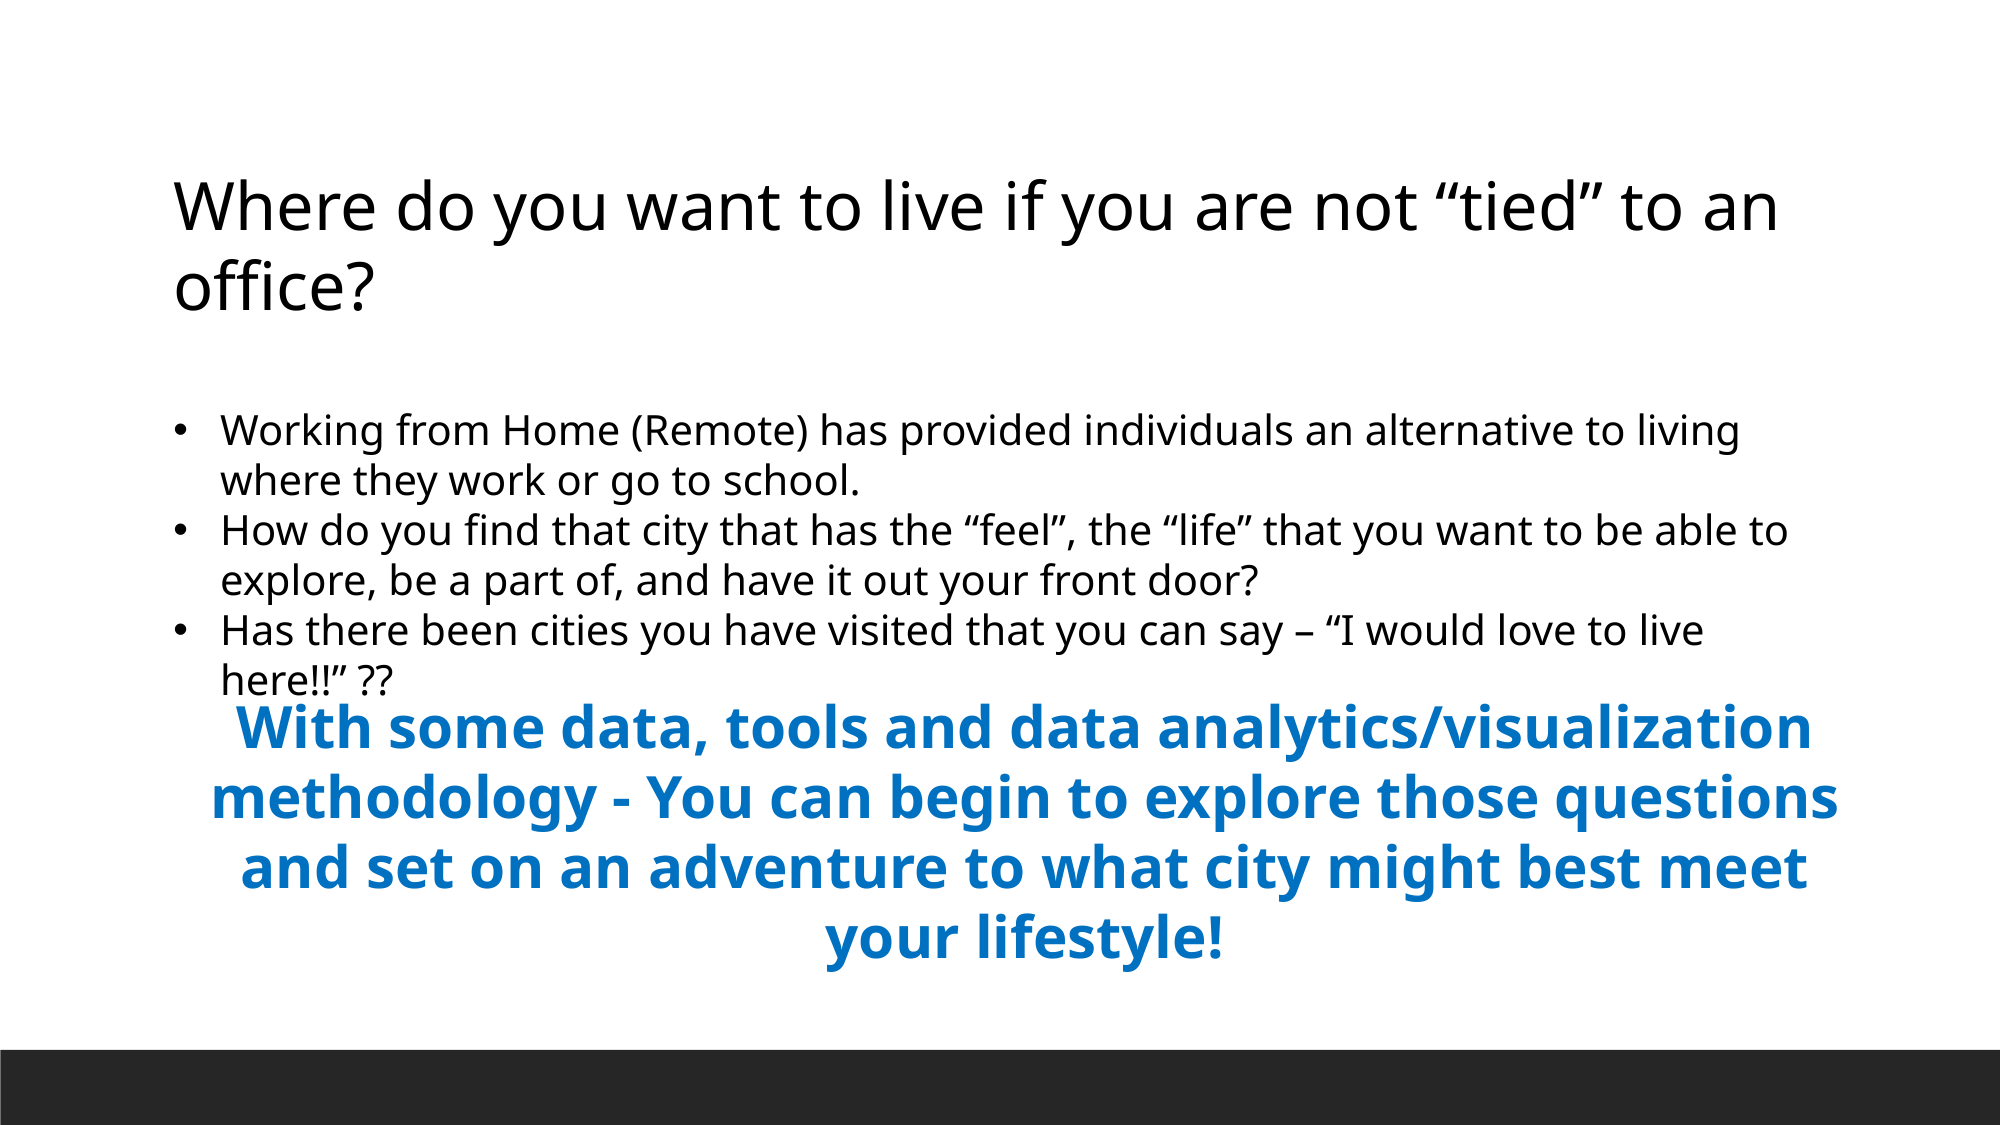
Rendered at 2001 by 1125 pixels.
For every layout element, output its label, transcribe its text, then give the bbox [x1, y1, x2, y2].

text_box Where do you want to live if you are not “tied” to an office? Working from Home (Remote) has provided individuals an alternative to living where they work or go to school. How do you find that city that has the “feel”, the “life” that you want to be able to explore, be a part of, and have it out your front door? Has there been cities you have visited that you can say – “I would love to live here!!” ?? [158, 156, 1835, 812]
text_box With some data, tools and data analytics/visualization methodology - You can begin to explore those questions and set on an adventure to what city might best meet your lifestyle! [186, 682, 1863, 1023]
